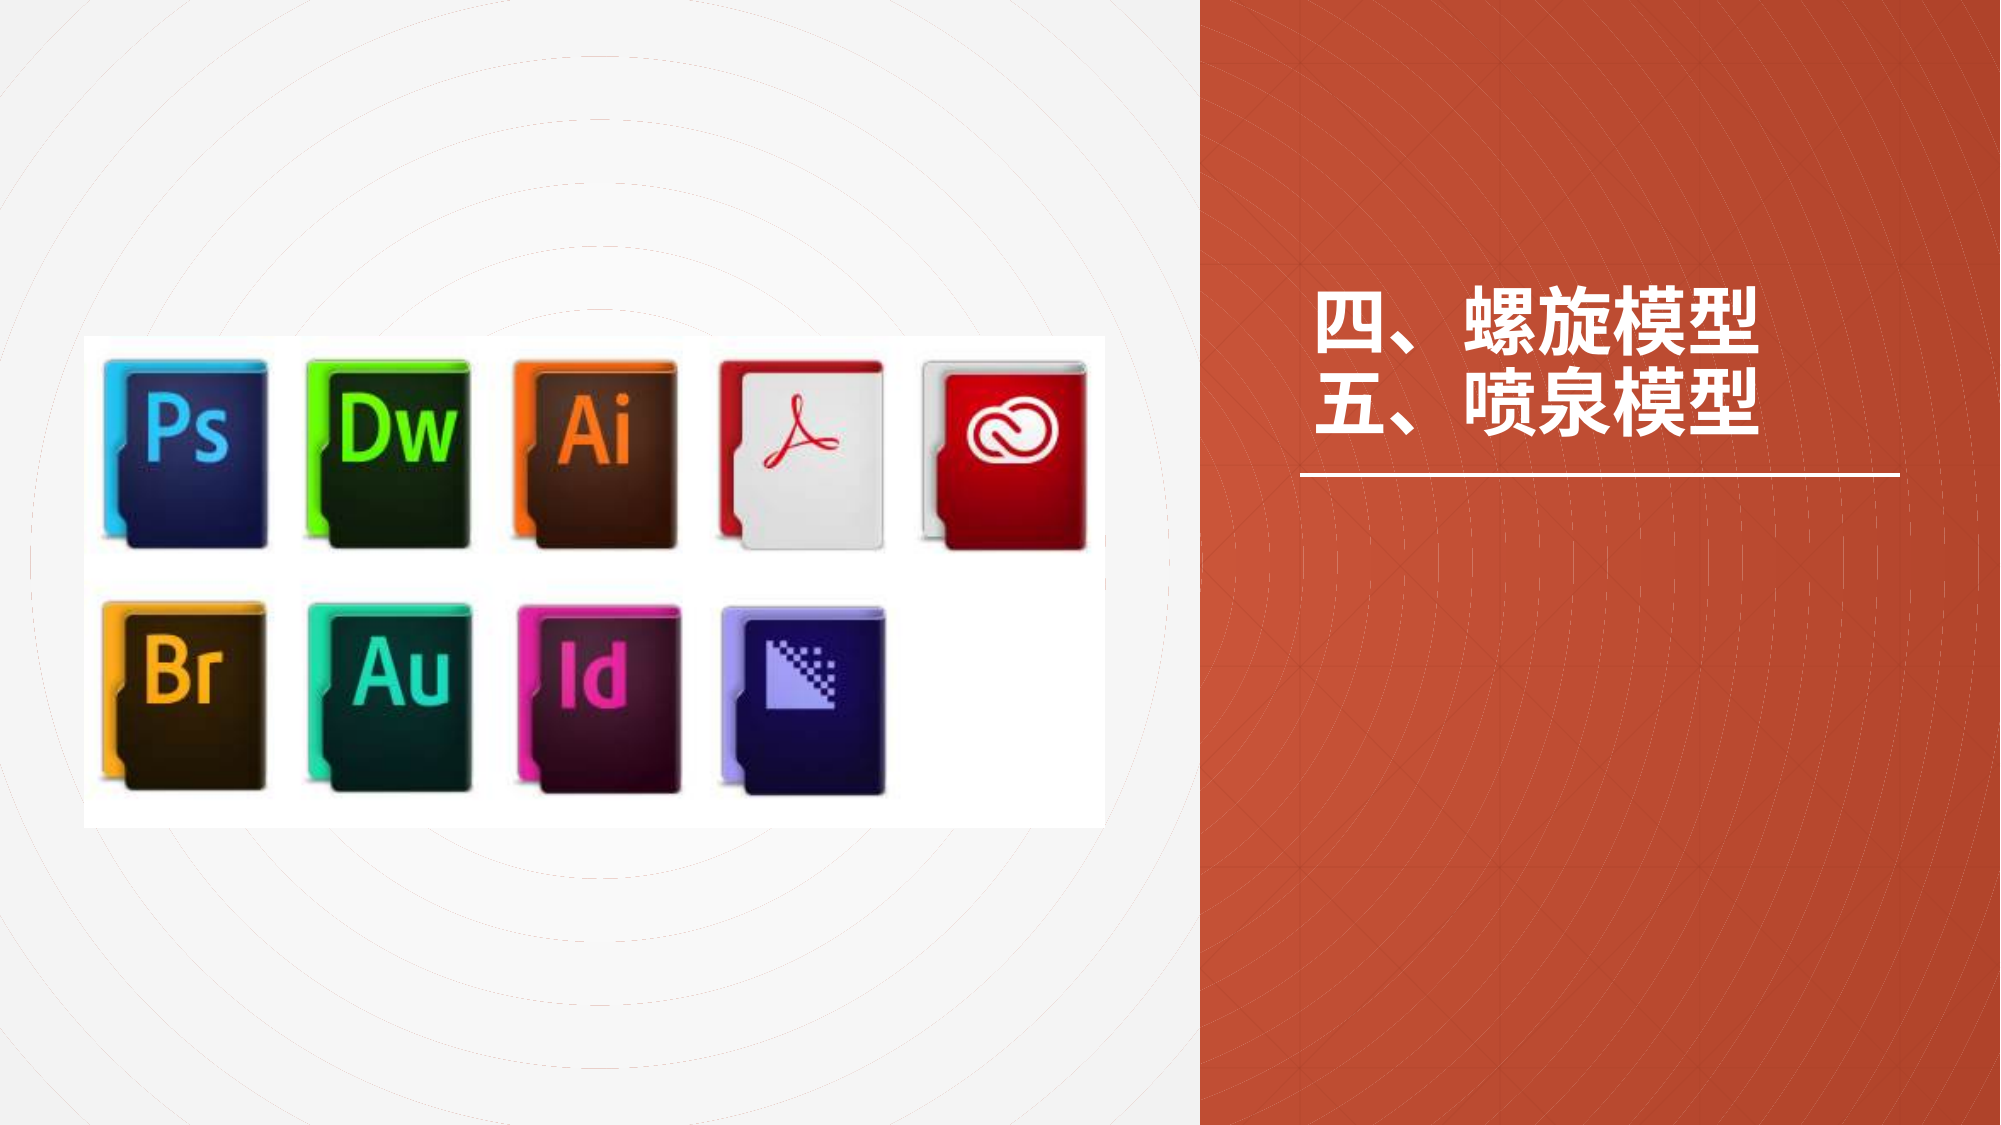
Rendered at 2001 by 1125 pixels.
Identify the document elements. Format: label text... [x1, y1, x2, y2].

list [84, 335, 1105, 828]
title 四、螺旋模型 五、喷泉模型 [1298, 93, 1899, 455]
